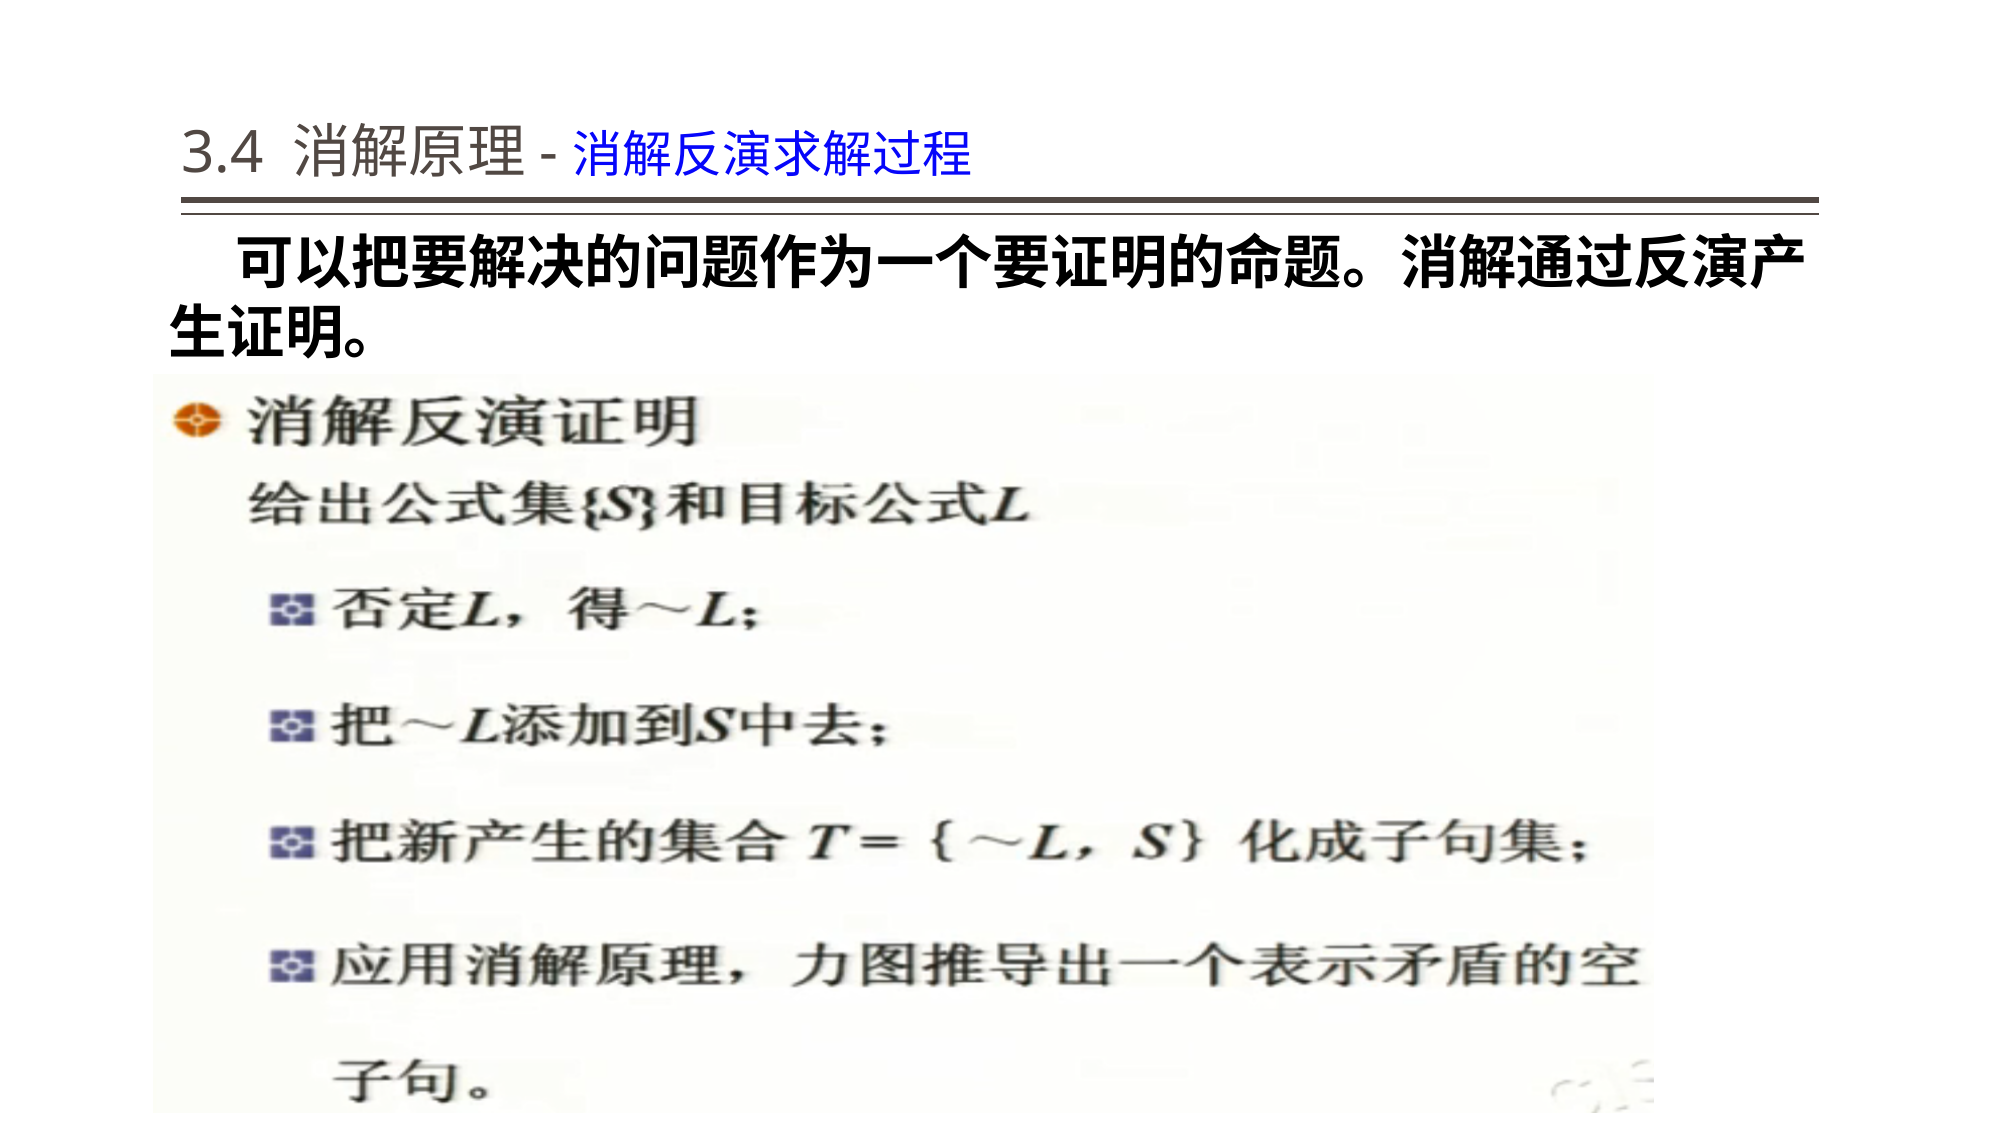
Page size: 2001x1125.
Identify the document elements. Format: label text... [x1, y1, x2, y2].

text_box 可以把要解决的问题作为一个要证明的命题。消解通过反演产生证明。 [153, 218, 1870, 373]
title 3.4 消解原理-消解反演求解过程 [181, 12, 1819, 193]
picture [153, 374, 1654, 1113]
